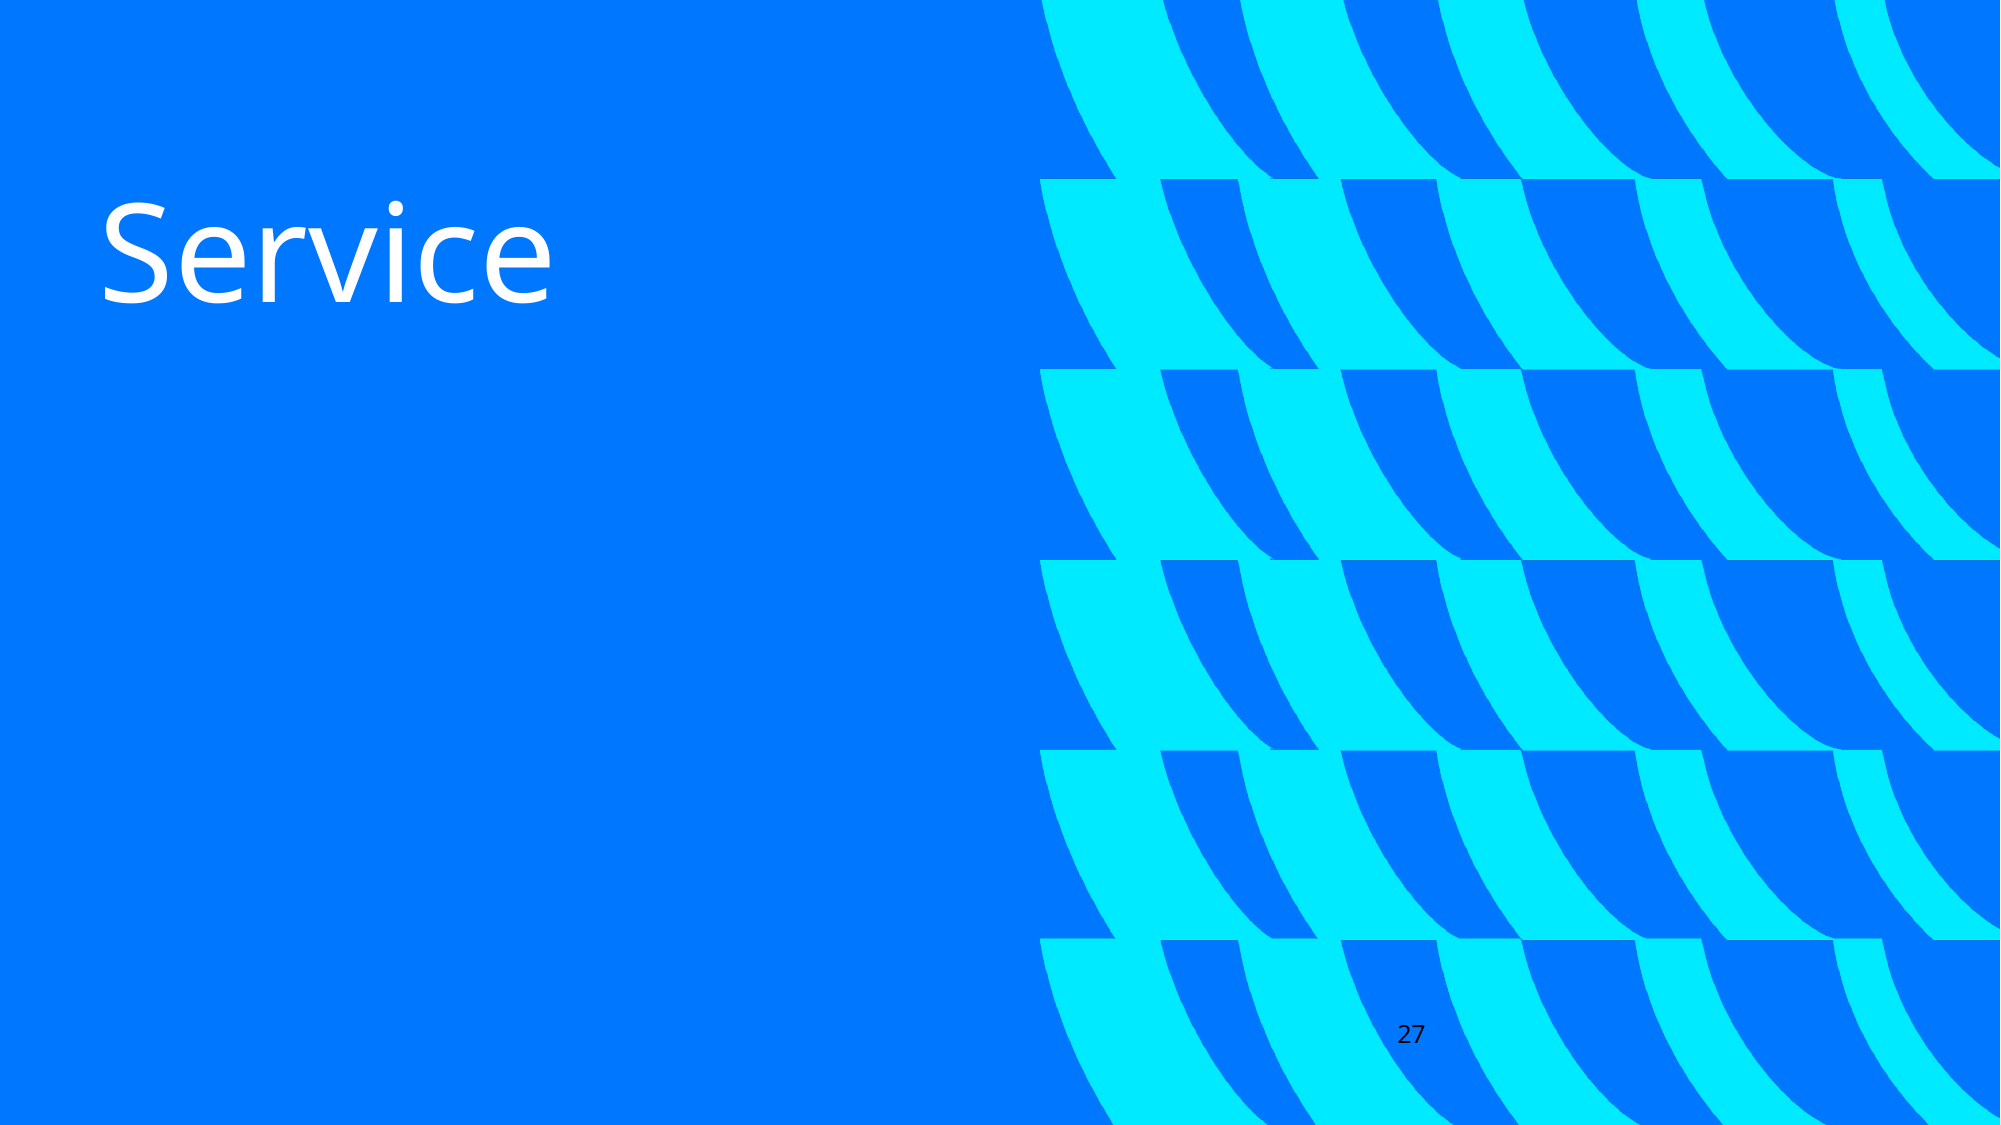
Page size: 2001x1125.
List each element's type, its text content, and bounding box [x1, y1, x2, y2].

slide_number ‹#› [966, 701, 1434, 1125]
picture [1035, 0, 2000, 1125]
title Service [98, 183, 1024, 643]
